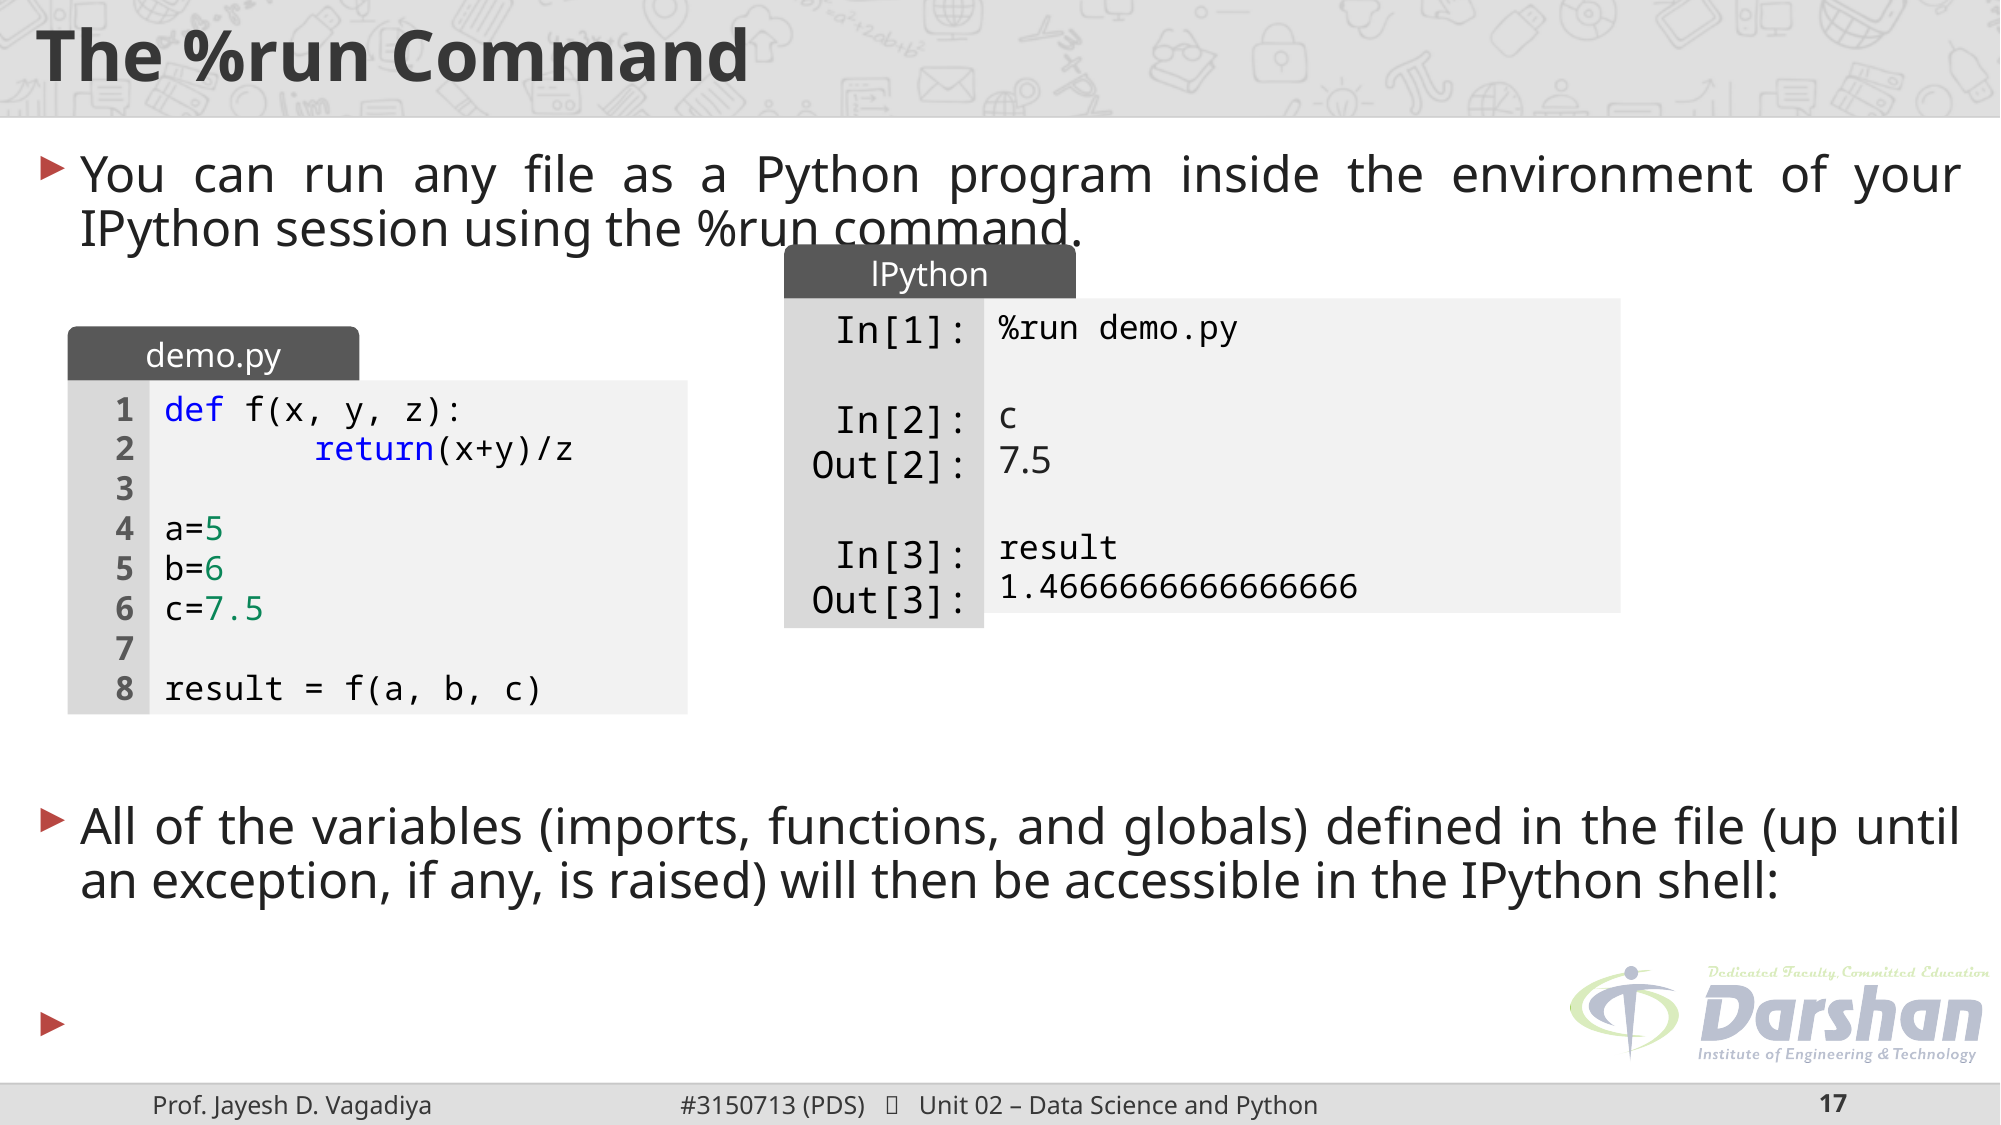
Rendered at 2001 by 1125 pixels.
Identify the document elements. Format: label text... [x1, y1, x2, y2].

text_box lPython [783, 243, 1078, 300]
text_box 1 2 3 4 5 6 7 8 [67, 382, 150, 715]
text_box demo.py [66, 325, 361, 382]
text_box def f(x, y, z): return(x+y)/z a=5 b=6 c=7.5 result = f(a, b, c) [150, 380, 688, 715]
title The %run Command [0, 0, 2000, 117]
text_box %run demo.py c 7.5 result 1.4666666666666666 [985, 298, 1621, 613]
list You can run any file as a Python program inside the environment of your IPython session using the %run command. All of the variables (imports, functions, and globals) defined in the file (up until an exception, if any, is raised) will then be accessible in the IPython shell: [21, 141, 1979, 1059]
text_box In[1]: In[2]: Out[2]: In[3]: Out[3]: [784, 300, 985, 629]
